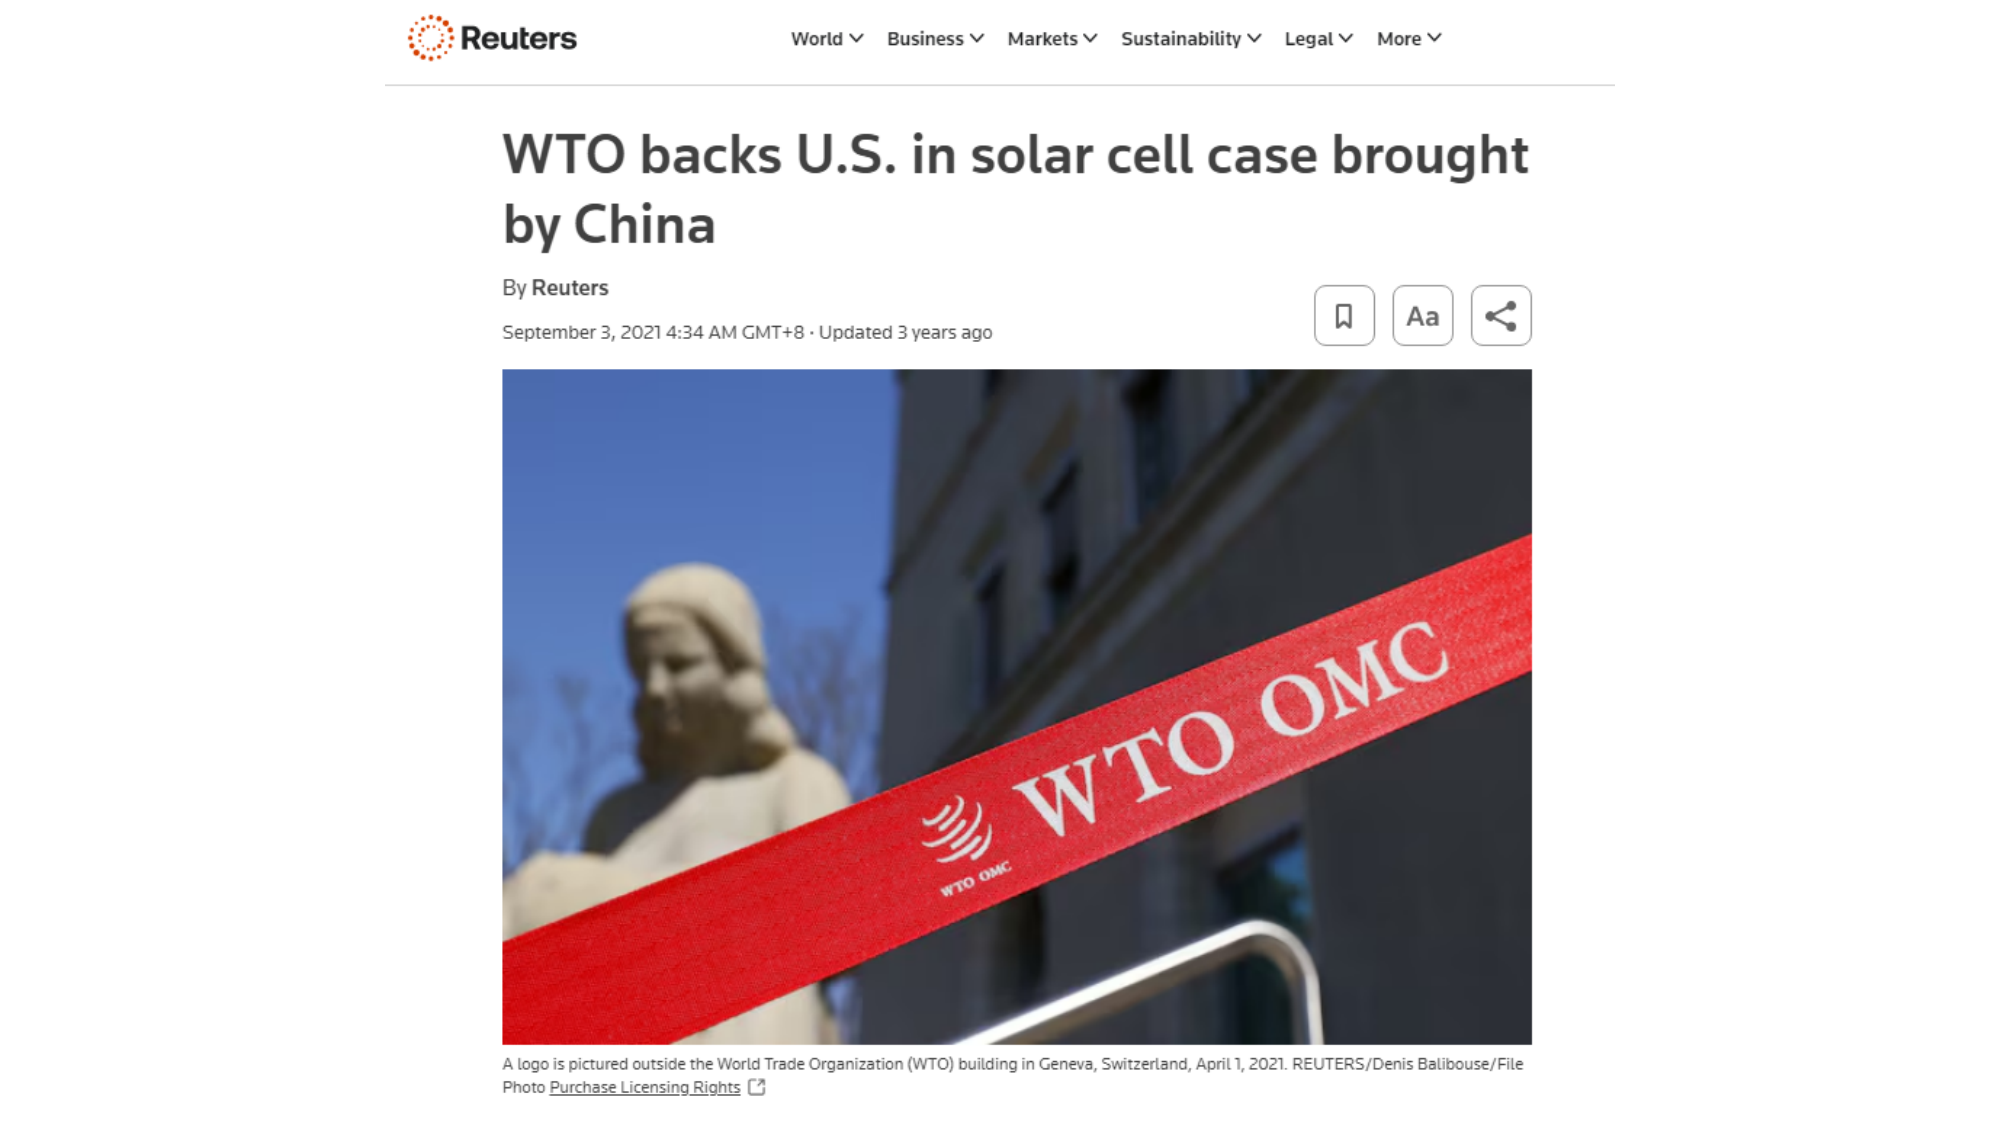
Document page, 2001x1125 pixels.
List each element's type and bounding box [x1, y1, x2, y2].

picture [384, 0, 1615, 1125]
